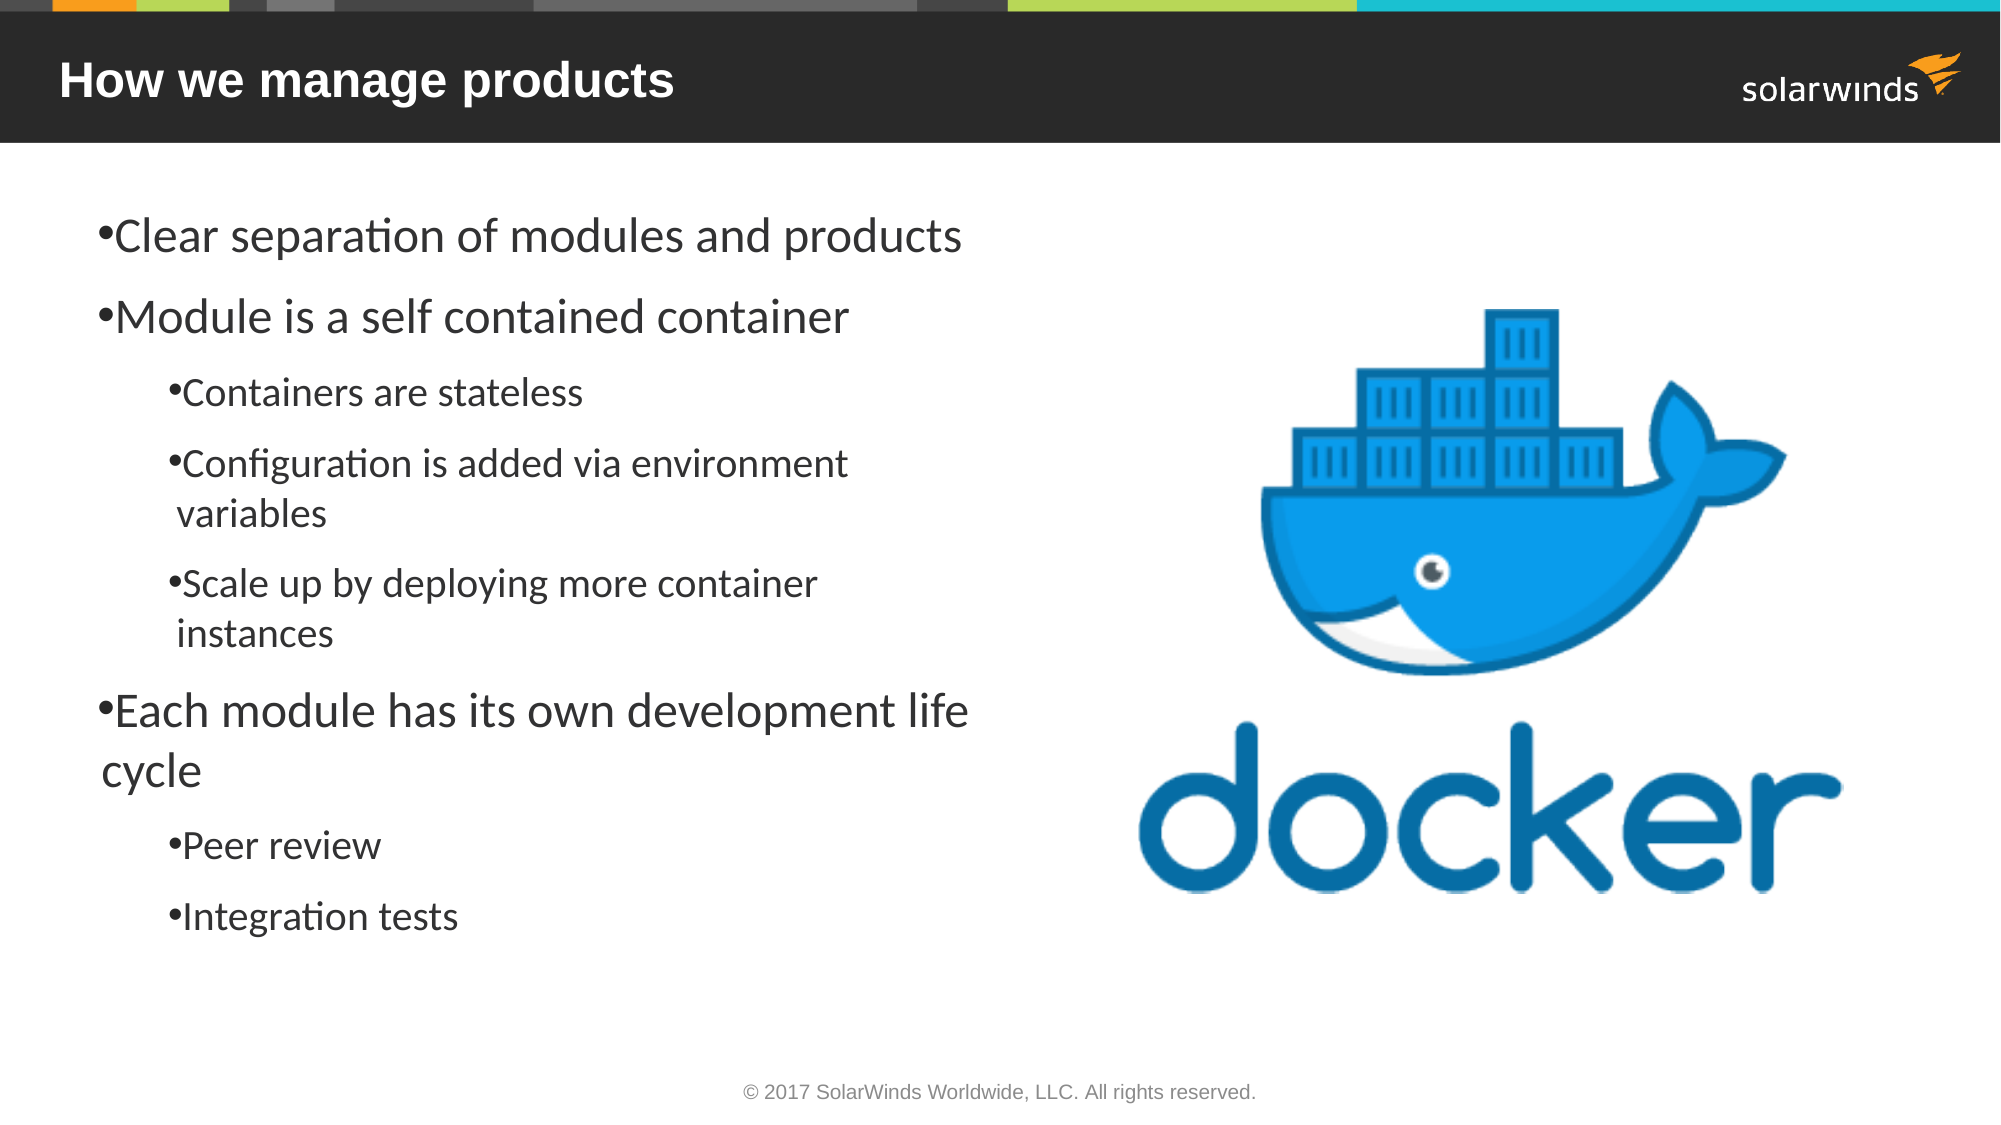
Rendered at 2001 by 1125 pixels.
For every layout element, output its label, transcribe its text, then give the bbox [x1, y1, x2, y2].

title How we manage products [43, 39, 1662, 124]
list Clear separation of modules and products Module is a self contained container Containers are stateless Configuration is added via environment variables Scale up by deploying more container instances Each module has its own development life cycle Peer review Integration tests [48, 187, 986, 1016]
picture [0, 0, 2001, 1125]
footer © 2017 SolarWinds Worldwide, LLC. All rights reserved. [76, 1058, 1924, 1124]
